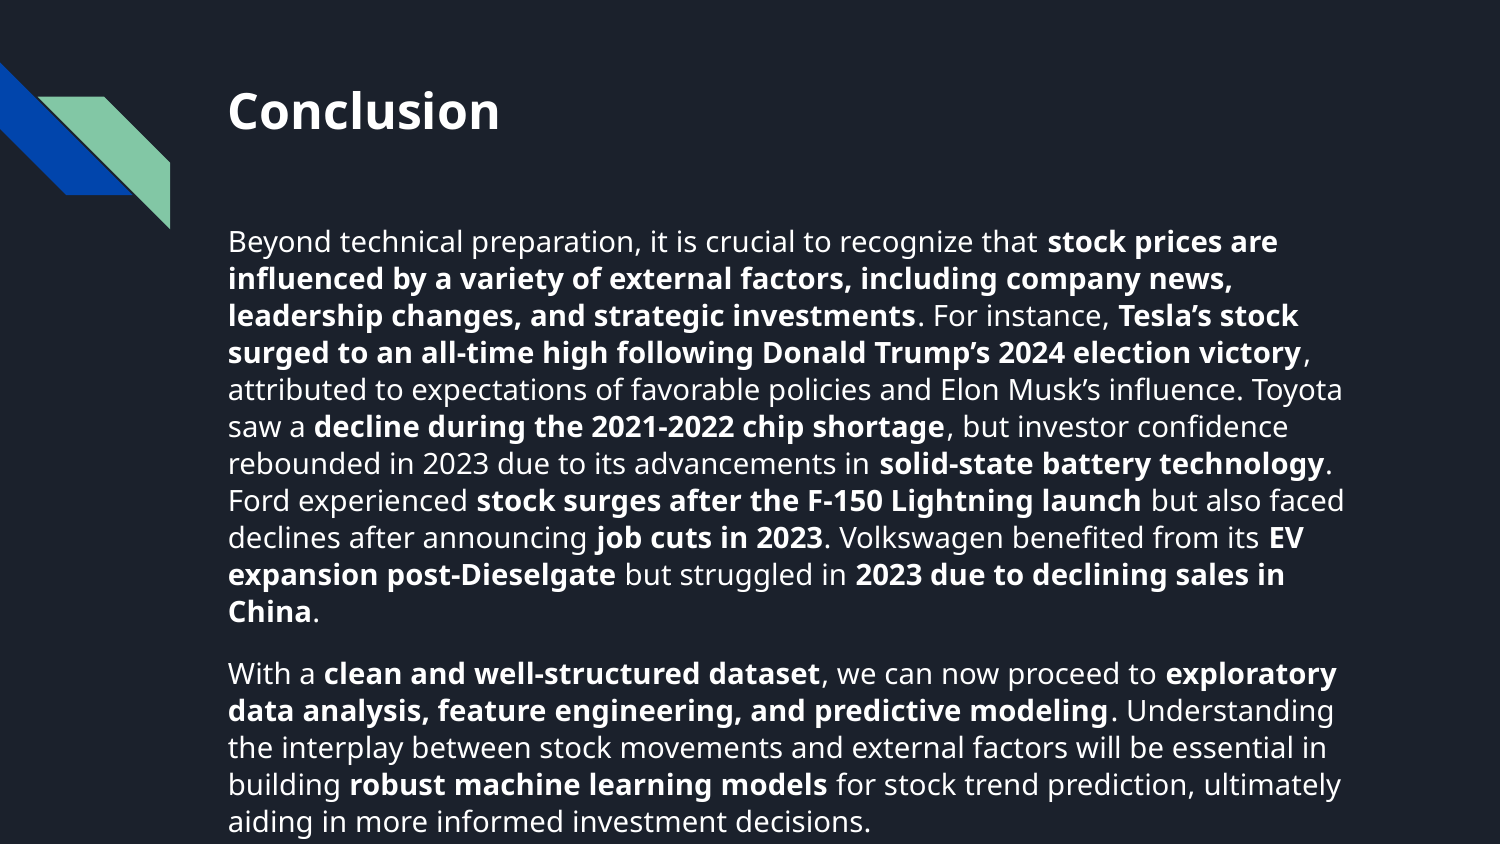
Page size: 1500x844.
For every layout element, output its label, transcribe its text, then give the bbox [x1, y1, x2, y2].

title Conclusion [212, 64, 1368, 205]
list Beyond technical preparation, it is crucial to recognize that stock prices are influenced by a variety of external factors, including company news, leadership changes, and strategic investments. For instance, Tesla’s stock surged to an all-time high following Donald Trump’s 2024 election victory, attributed to expectations of favorable policies and Elon Musk’s influence. Toyota saw a decline during the 2021-2022 chip shortage, but investor confidence rebounded in 2023 due to its advancements in solid-state battery technology. Ford experienced stock surges after the F-150 Lightning launch but also faced declines after announcing job cuts in 2023. Volkswagen benefited from its EV expansion post-Dieselgate but struggled in 2023 due to declining sales in China. With a clean and well-structured dataset, we can now proceed to exploratory data analysis, feature engineering, and predictive modeling. Understanding the interplay between stock movements and external factors will be essential in building robust machine learning models for stock trend prediction, ultimately aiding in more informed investment decisions. [212, 205, 1368, 708]
